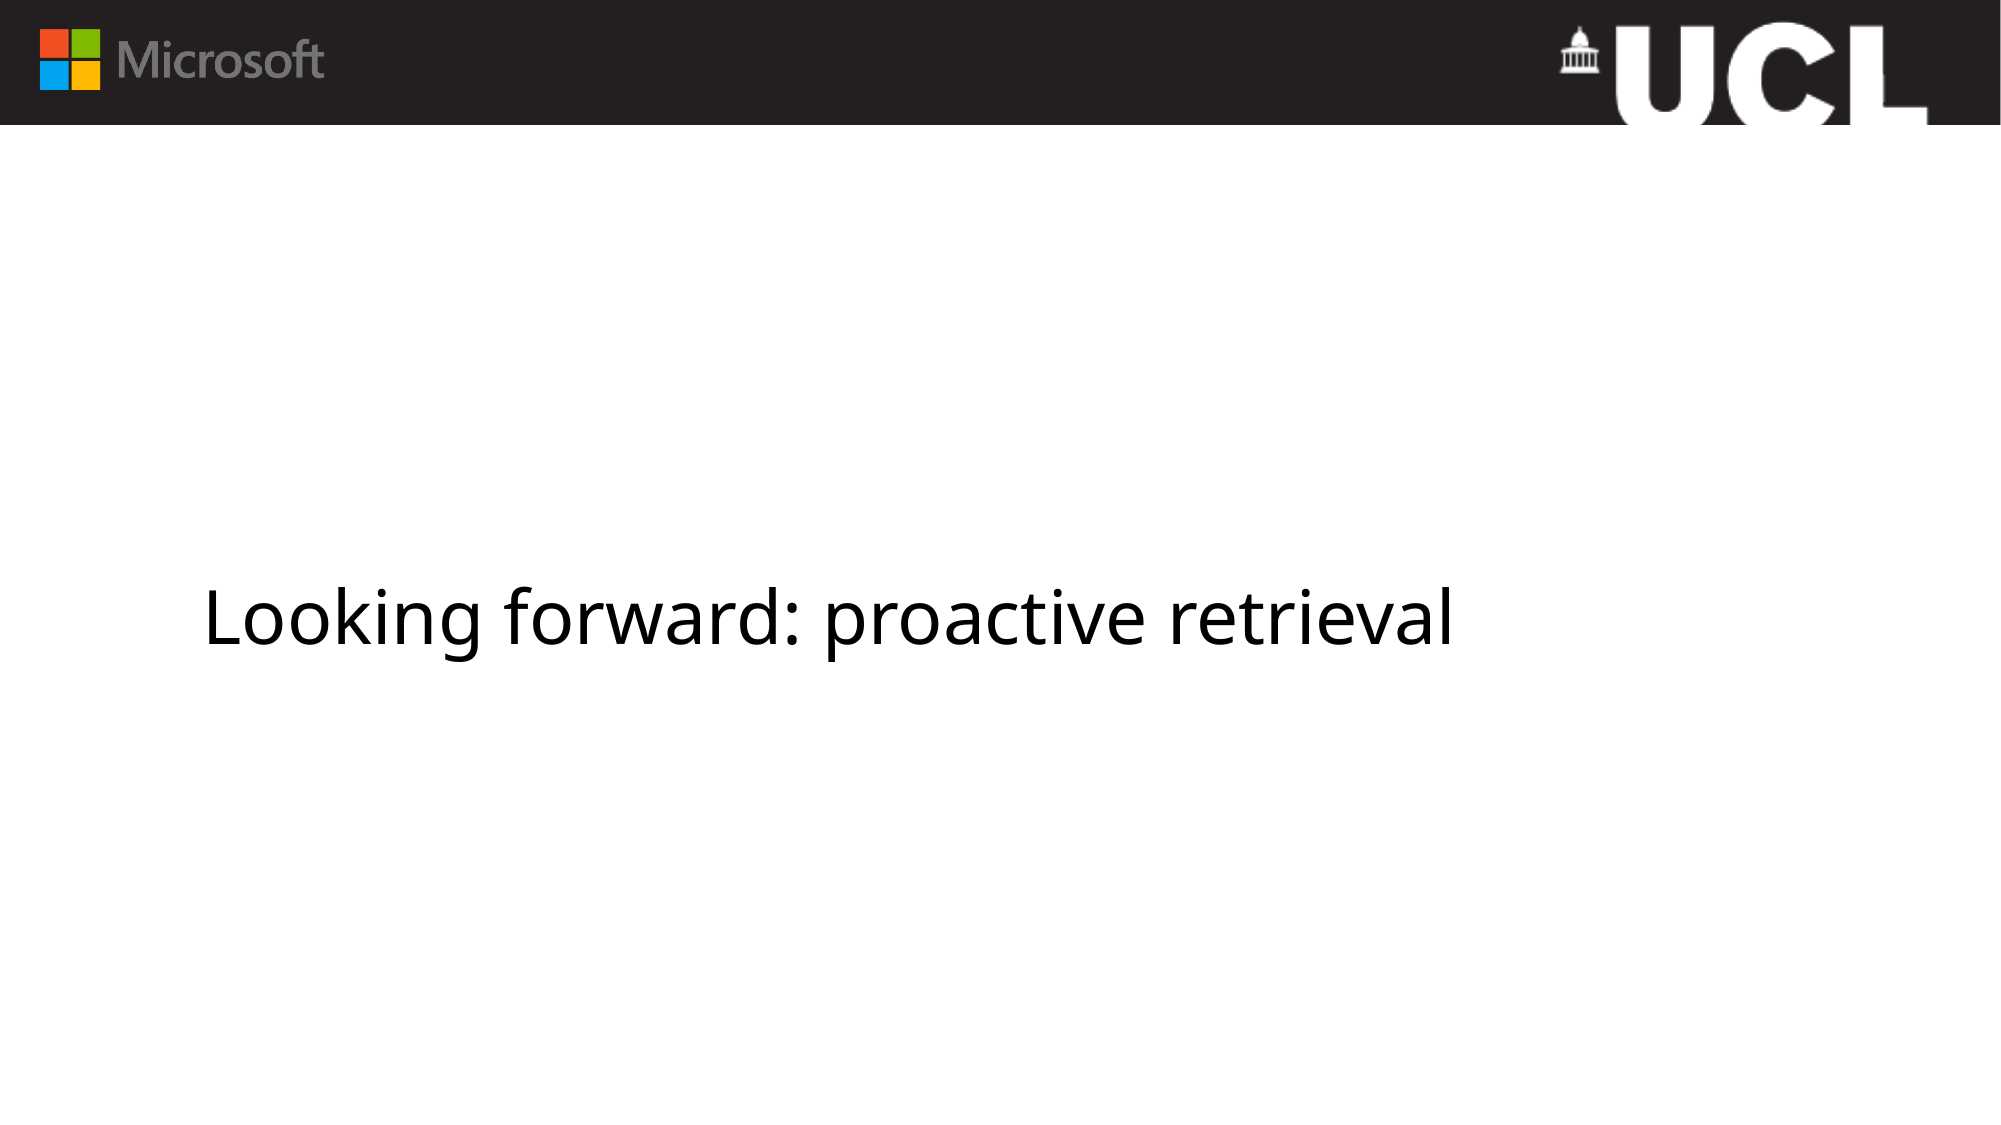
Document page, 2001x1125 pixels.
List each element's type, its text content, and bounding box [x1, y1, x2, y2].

picture [0, 0, 2000, 126]
title Looking forward: proactive retrieval [187, 247, 1813, 965]
